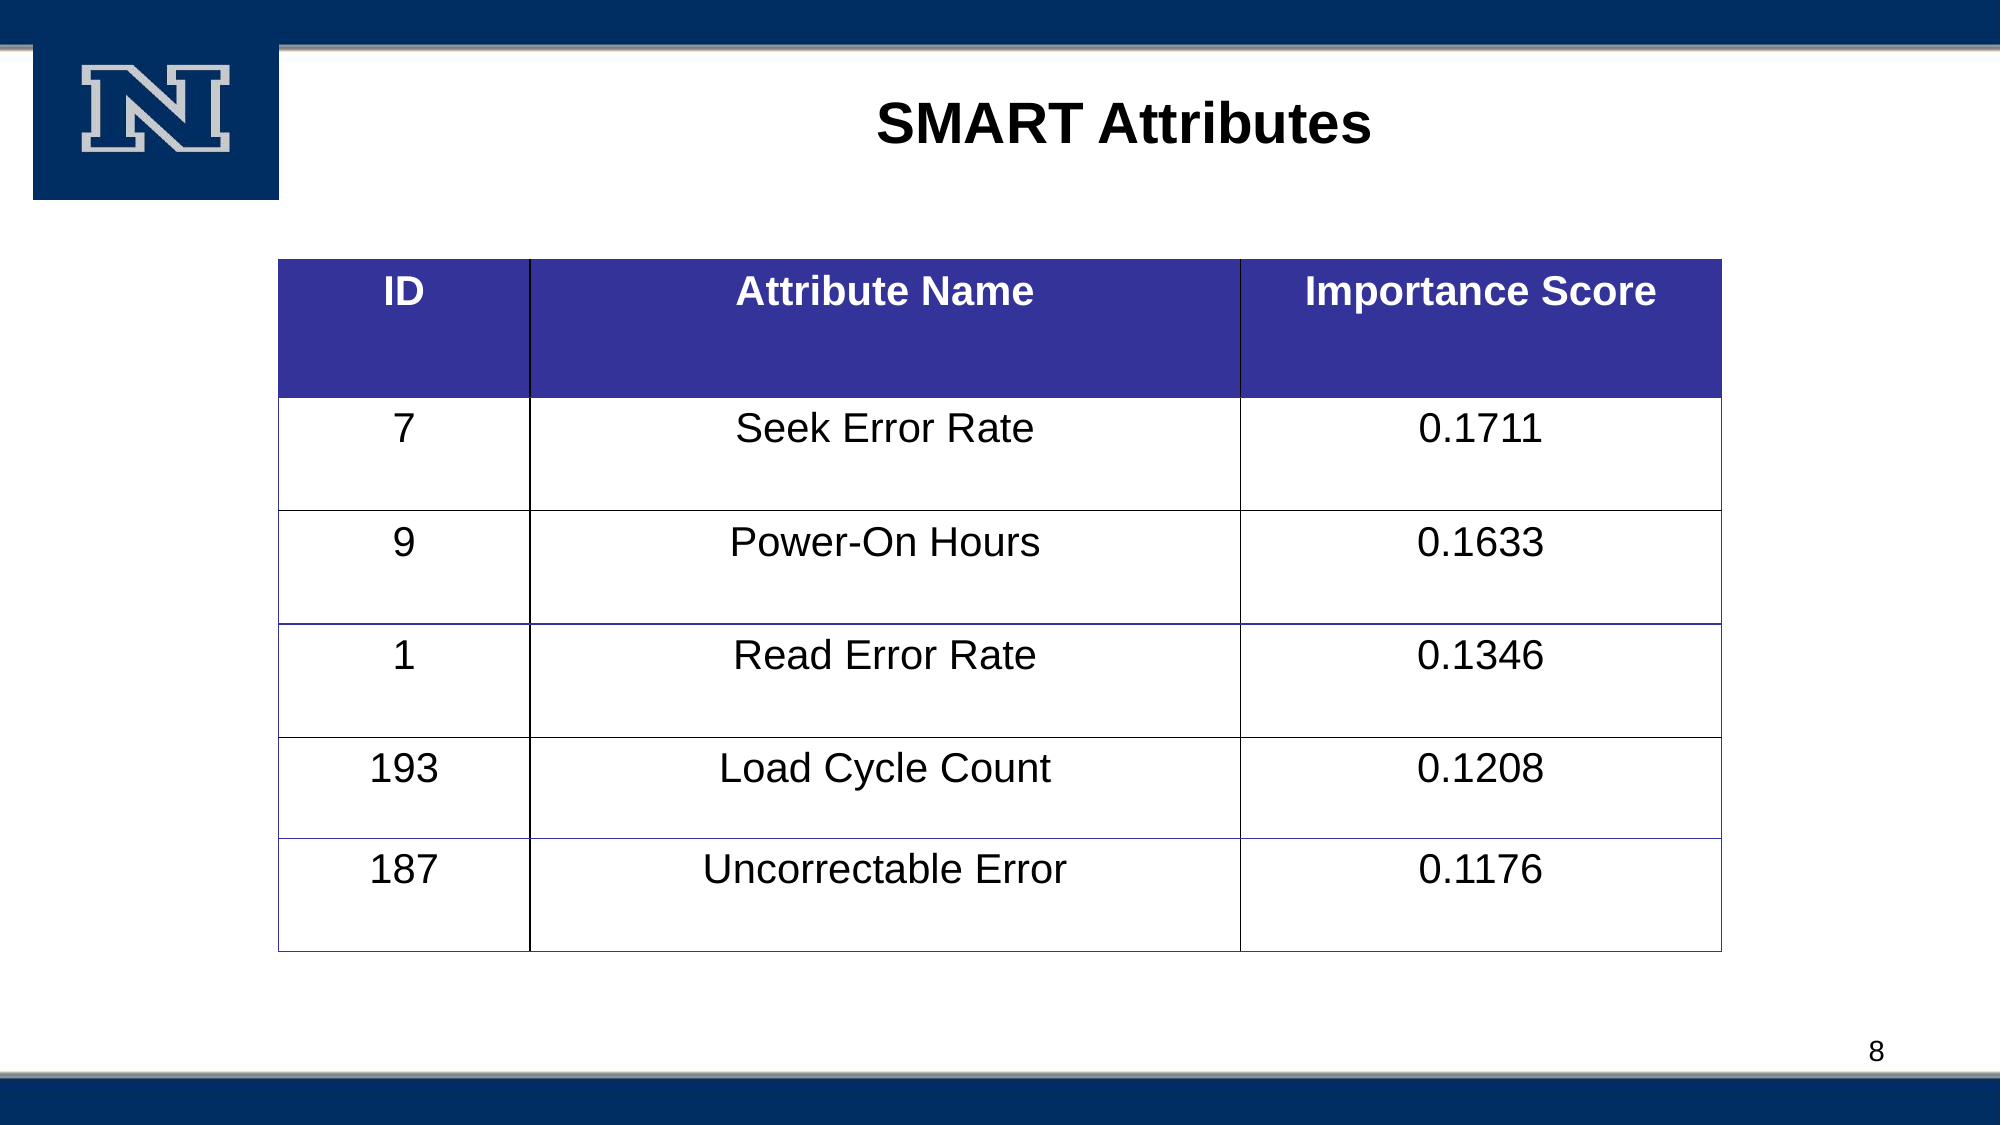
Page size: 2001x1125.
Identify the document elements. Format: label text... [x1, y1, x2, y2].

table_header ID [279, 261, 529, 397]
table_cell ﻿Seek Error Rate [531, 398, 1240, 510]
table_cell 7 [279, 398, 529, 510]
picture [0, 0, 2000, 200]
table_cell ﻿Uncorrectable Error [531, 839, 1240, 951]
table_cell 9 [279, 511, 529, 623]
table_cell ﻿0.1633 [1241, 511, 1721, 623]
table_cell 187 [279, 839, 529, 951]
table_cell ﻿Power-On Hours [531, 511, 1240, 623]
table_cell ﻿0.1346 [1241, 625, 1721, 737]
table_header Importance Score [1241, 261, 1721, 397]
table_cell ﻿0.1711 [1241, 398, 1721, 510]
table_header Attribute Name [531, 261, 1240, 397]
table_cell ﻿0.1176 [1241, 839, 1721, 951]
table_cell 1 [279, 625, 529, 737]
title SMART Attributes [316, 62, 1934, 188]
table_cell ﻿Read Error Rate [531, 625, 1240, 737]
table_cell 0.1208 [1241, 738, 1721, 838]
picture [0, 1062, 2000, 1125]
table_cell ﻿Load Cycle Count [531, 738, 1240, 838]
slide_number 8 [1433, 1024, 1900, 1103]
table_cell 193 [279, 738, 529, 838]
